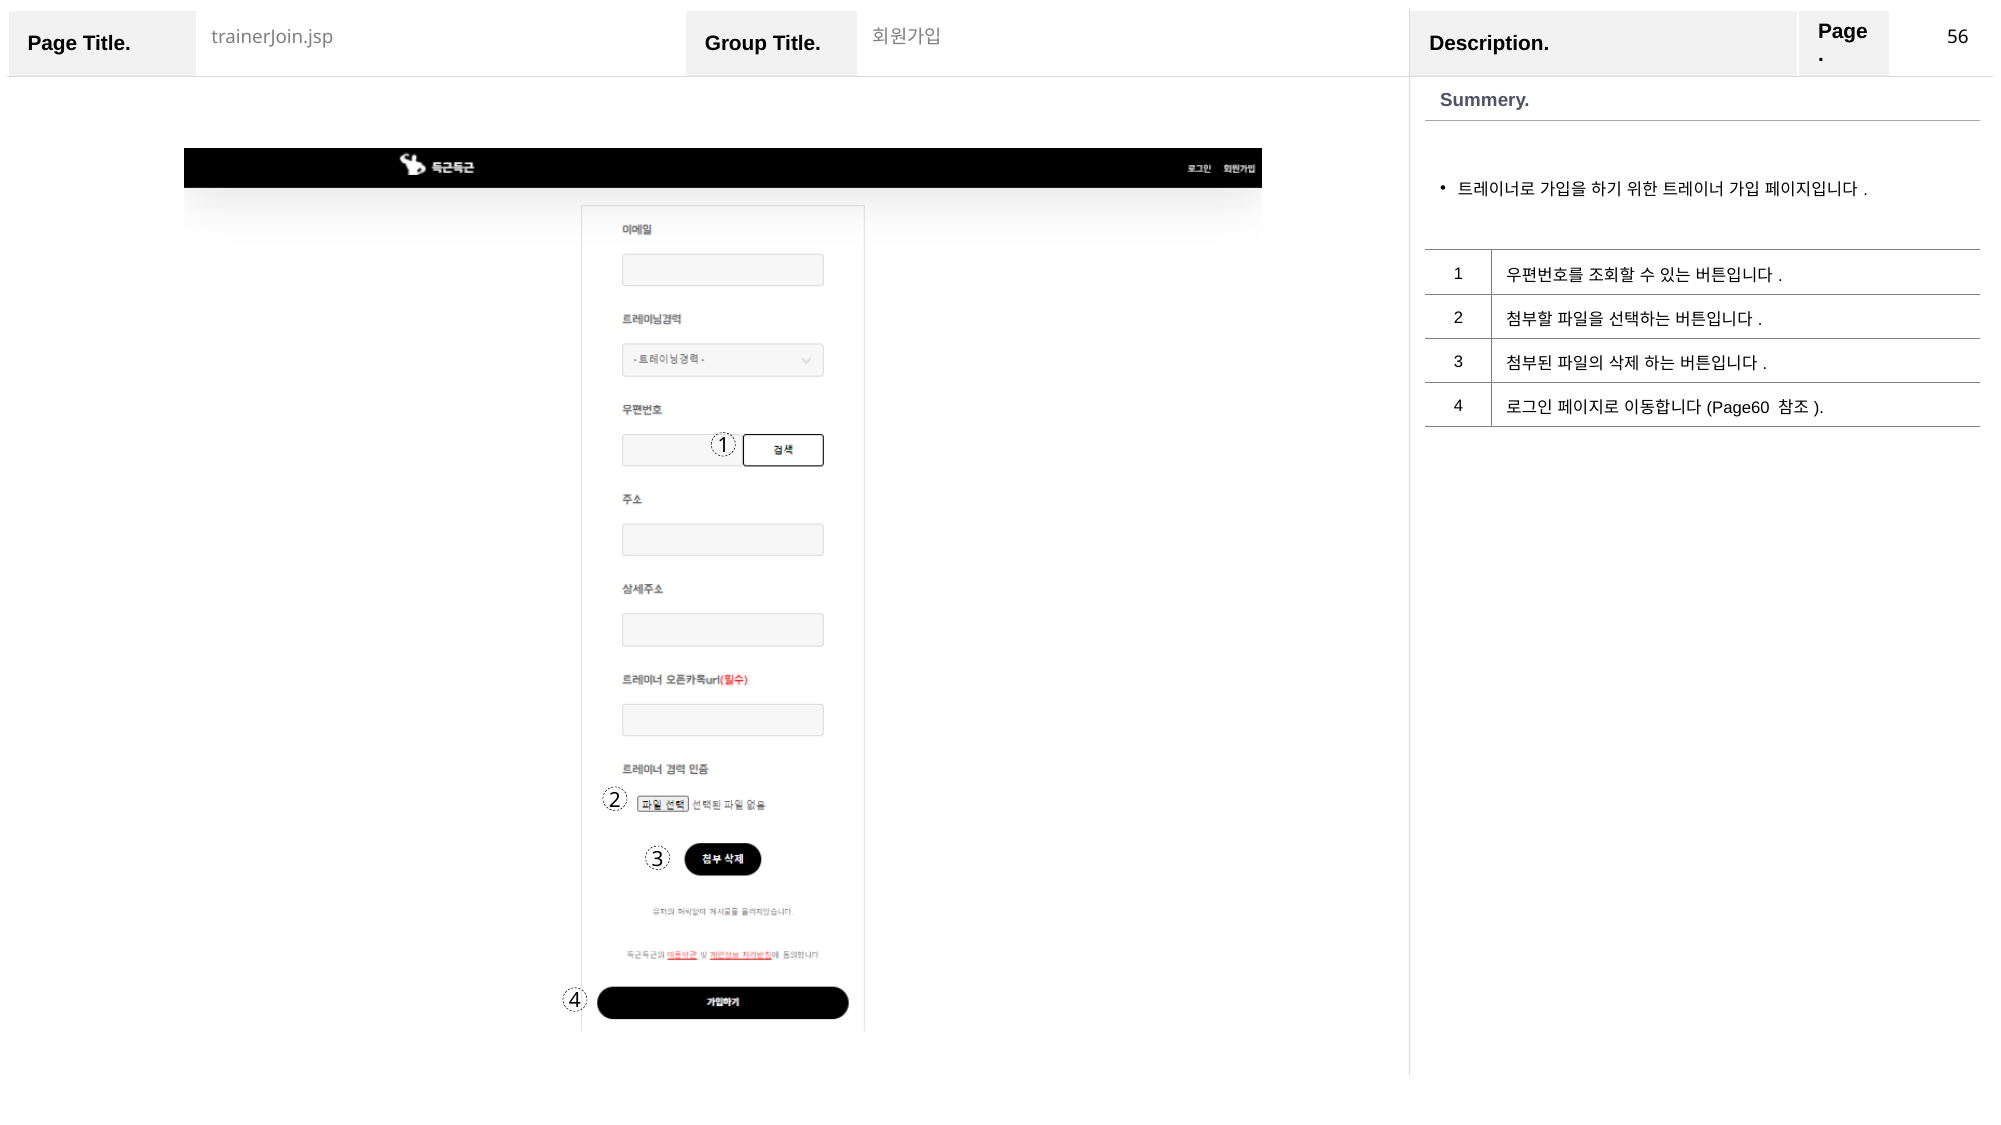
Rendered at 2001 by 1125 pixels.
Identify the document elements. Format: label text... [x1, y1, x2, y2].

table_cell 트레이너로 가입을 하기 위한 트레이너 가입 페이지입니다. [1425, 121, 1980, 249]
table_cell 3 [1425, 339, 1491, 382]
table_cell 2 [1425, 295, 1491, 338]
table_header Summery. [1425, 78, 1980, 120]
picture [184, 148, 1262, 1031]
table_cell 우편번호를 조회할 수 있는 버튼입니다. [1492, 250, 1980, 294]
table_cell 1 [1425, 250, 1491, 294]
text_box 56 [1932, 17, 1984, 55]
list trainerJoin.jsp [196, 18, 684, 55]
table_cell 첨부할 파일을 선택하는 버튼입니다. [1492, 295, 1980, 338]
list 회원가입 [858, 18, 1405, 55]
table_cell 로그인 페이지로 이동합니다(Page60 참조). [1492, 383, 1980, 426]
table_cell 첨부된 파일의 삭제 하는 버튼입니다. [1492, 339, 1980, 382]
table_cell 4 [1425, 383, 1491, 426]
